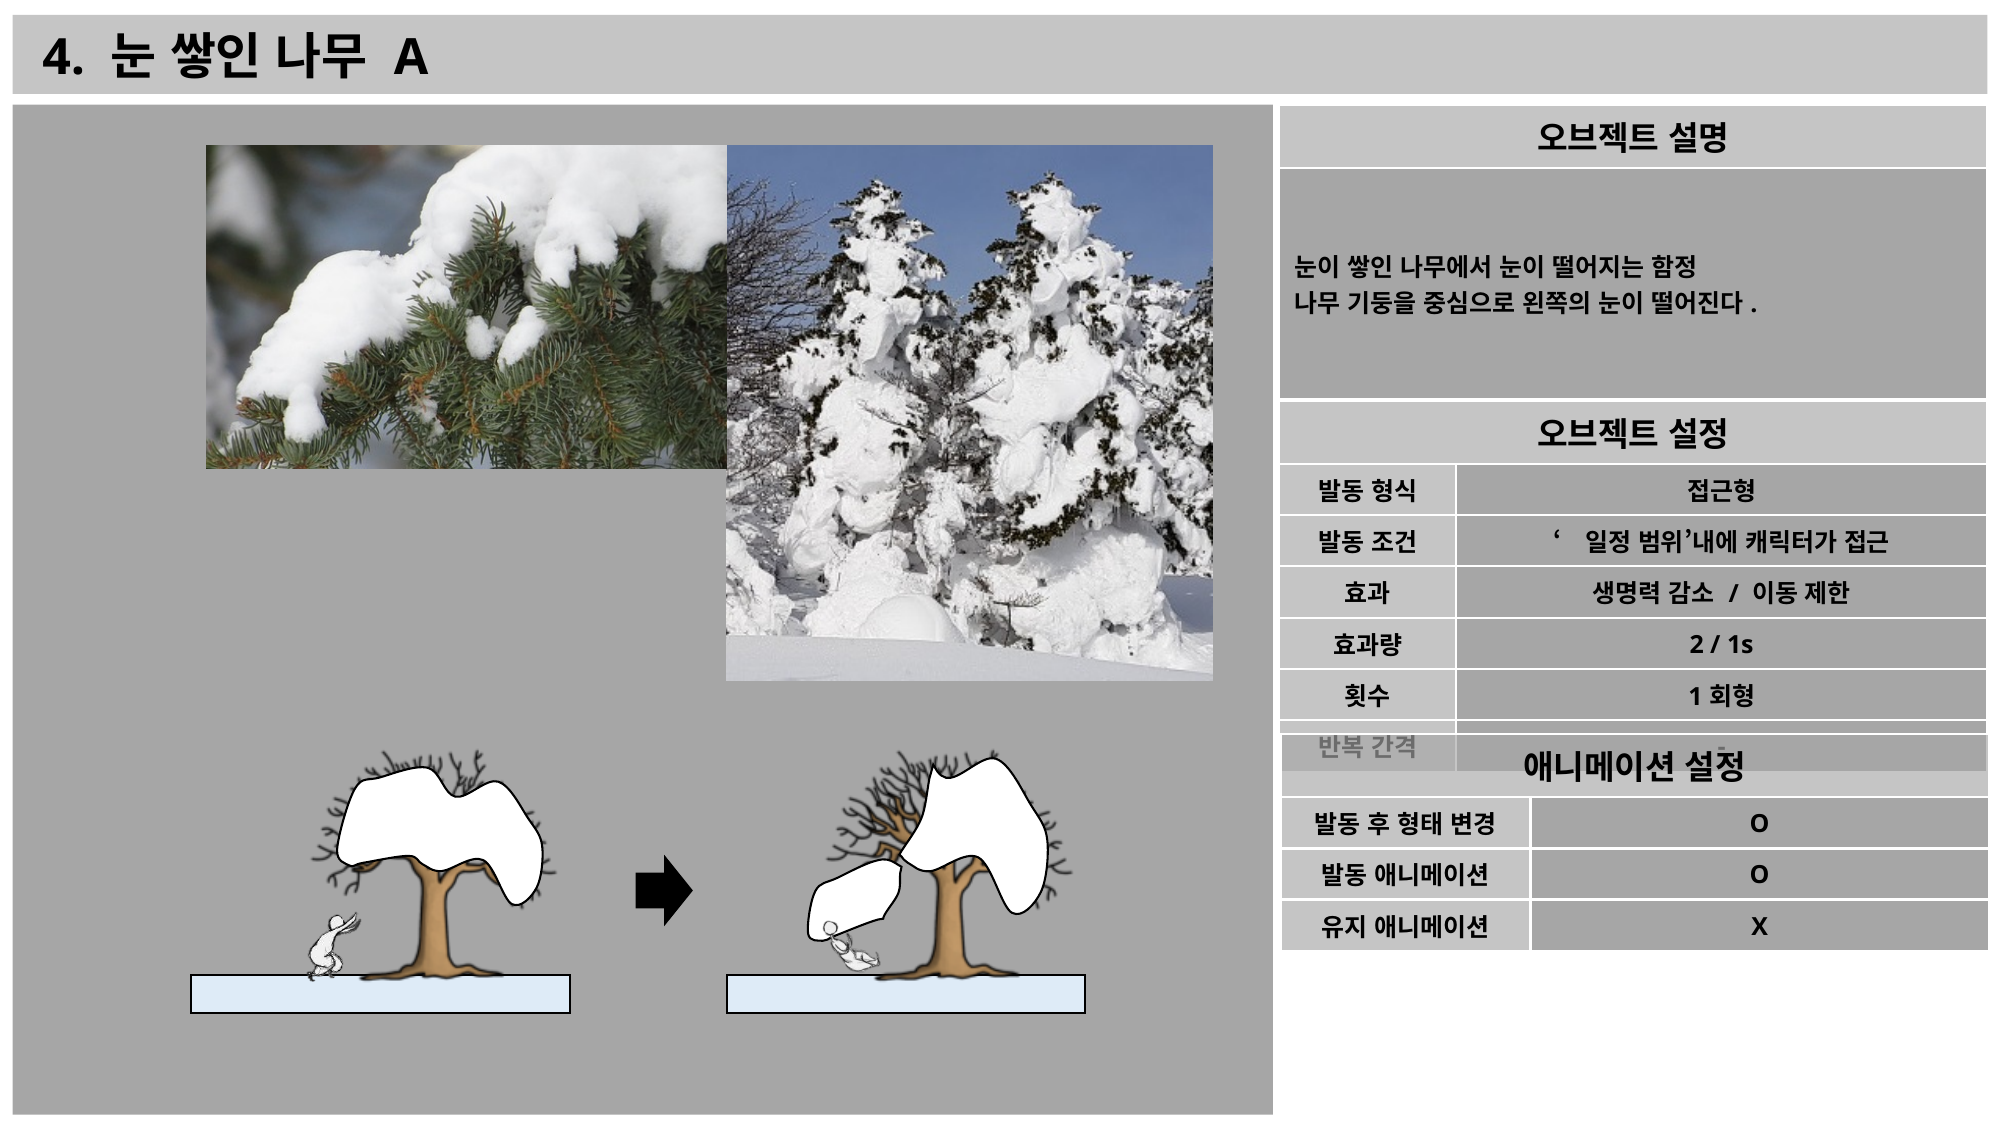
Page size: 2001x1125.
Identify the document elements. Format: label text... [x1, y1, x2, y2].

table_cell 1회형 [1457, 670, 1986, 719]
table_cell 발동 조건 [1280, 516, 1455, 565]
table_cell 유지 애니메이션 [1282, 901, 1529, 950]
picture [809, 727, 1089, 990]
text_box [634, 851, 695, 930]
table_header 애니메이션 설정 [1282, 735, 1988, 796]
text_box [190, 974, 571, 1014]
table_cell - [1457, 721, 1986, 733]
table_cell O [1532, 850, 1988, 898]
table_cell 눈이 쌓인 나무에서 눈이 떨어지는 함정 나무 기둥을 중심으로 왼쪽의 눈이 떨어진다. [1280, 169, 1986, 398]
table_cell 2 / 1s [1457, 619, 1986, 668]
table_cell 발동 후 형태 변경 [1282, 798, 1529, 847]
table_cell ‘일정 범위’내에 캐릭터가 접근 [1457, 516, 1986, 565]
table_cell 반복 간격 [1280, 721, 1455, 733]
picture [294, 727, 573, 990]
table_cell O [1532, 798, 1988, 847]
text_box [12, 104, 1274, 1116]
table_header 오브젝트 설명 [1280, 106, 1986, 167]
table_header 오브젝트 설정 [1280, 402, 1986, 463]
text_box [726, 974, 1086, 1014]
table_cell 효과 [1280, 567, 1455, 617]
text_box 4. 눈 쌓인 나무 A [12, 14, 1988, 95]
table_cell 발동 애니메이션 [1282, 850, 1529, 898]
table_cell 횟수 [1280, 670, 1455, 719]
table_cell 발동 형식 [1280, 465, 1455, 514]
picture [206, 145, 1213, 681]
table_cell 접근형 [1457, 465, 1986, 514]
table_cell 효과량 [1280, 619, 1455, 668]
table_cell 생명력 감소 / 이동 제한 [1457, 567, 1986, 617]
table_cell X [1532, 901, 1988, 950]
